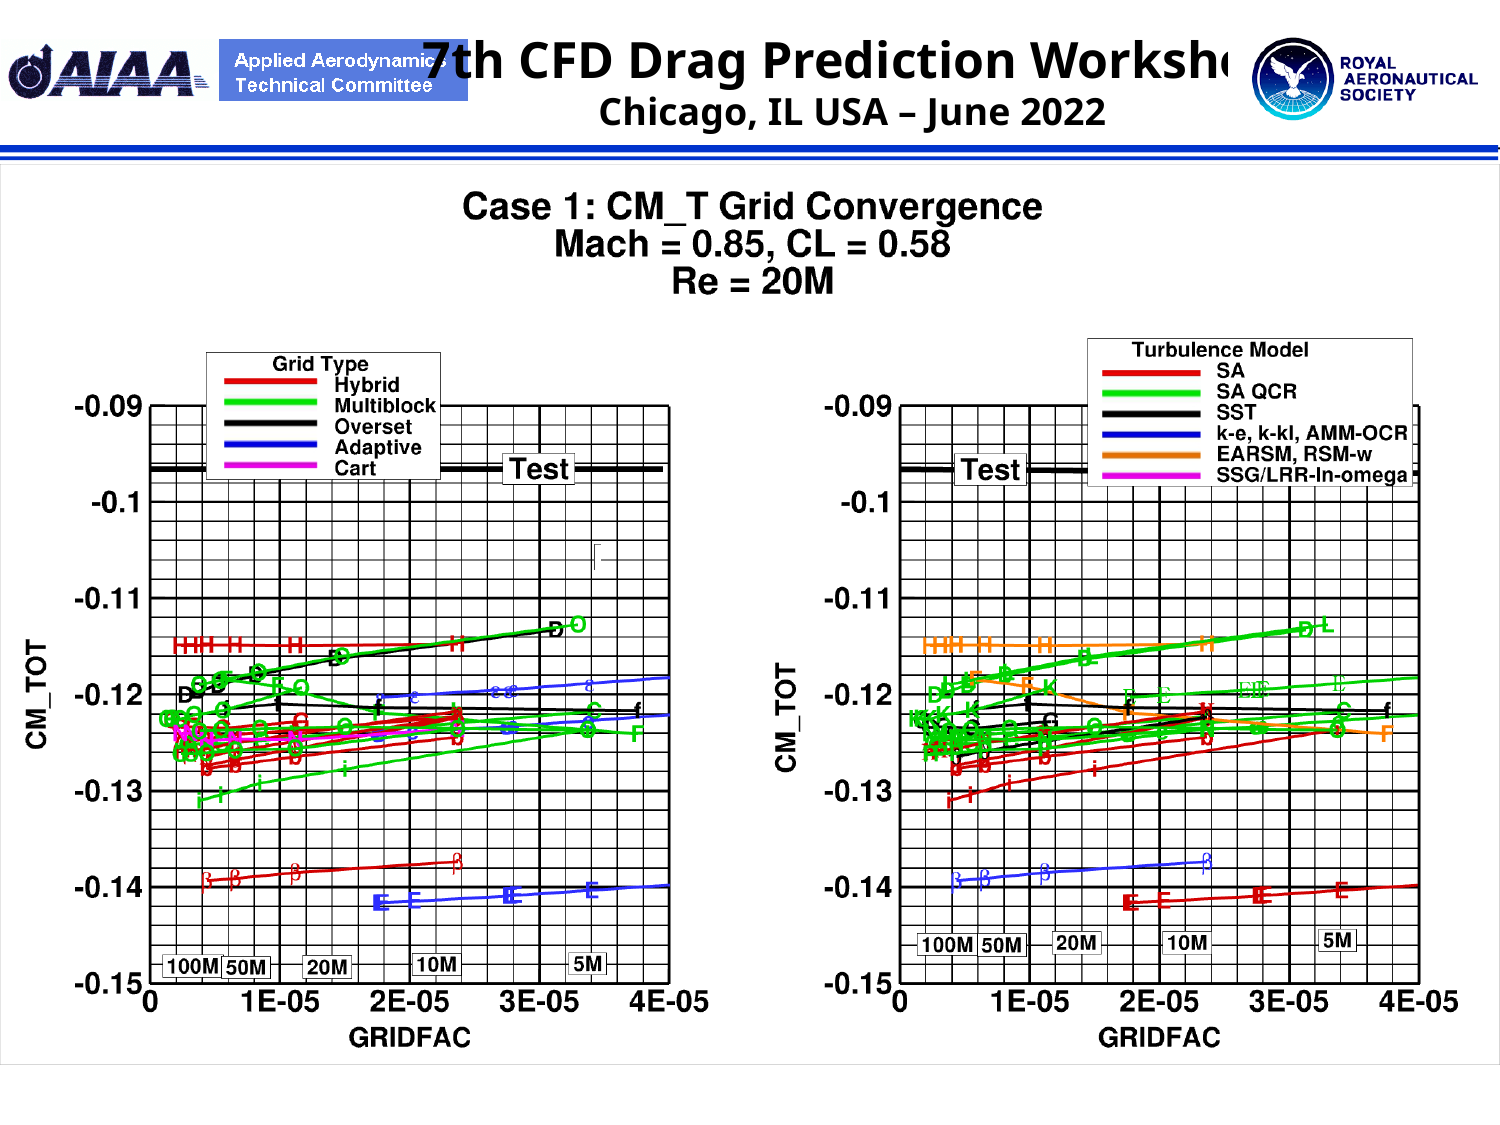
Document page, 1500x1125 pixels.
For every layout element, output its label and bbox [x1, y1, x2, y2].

picture [0, 164, 1500, 1065]
picture [463, 56, 468, 73]
picture [1, 39, 468, 101]
picture [1228, 13, 1500, 144]
